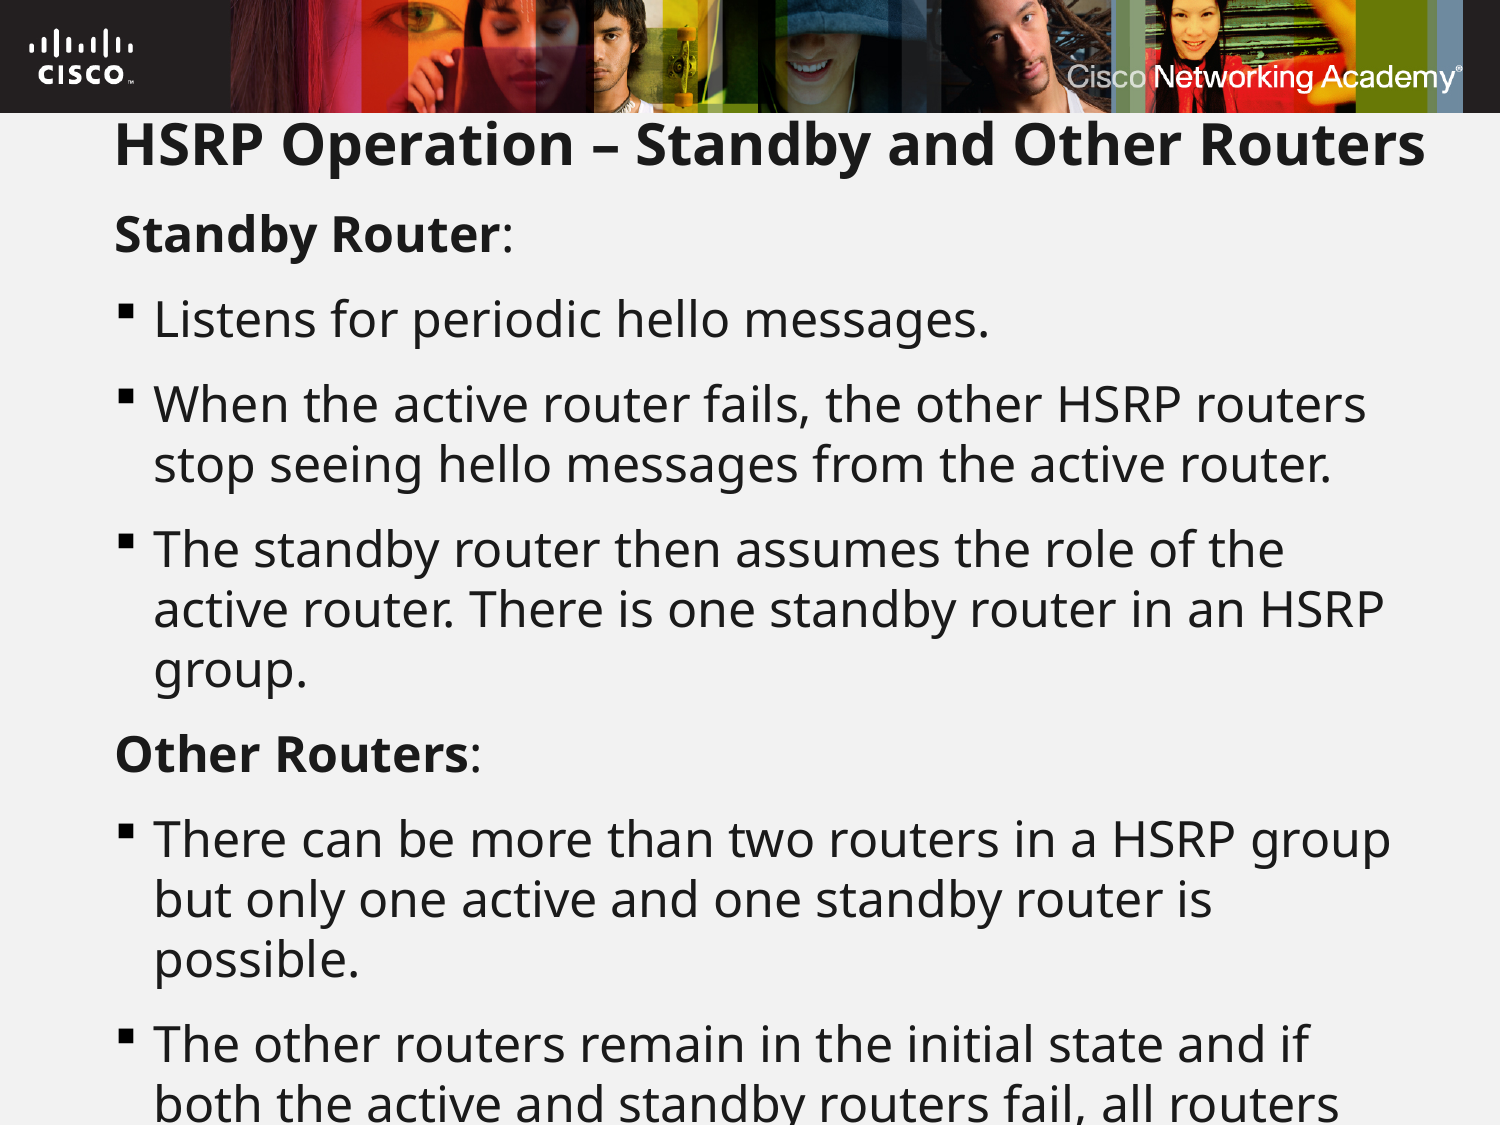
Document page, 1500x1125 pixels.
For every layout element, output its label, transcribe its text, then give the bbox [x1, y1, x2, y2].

picture [0, 0, 107, 113]
picture [1444, 0, 1500, 113]
title HSRP Operation – Standby and Other Routers [107, 0, 1444, 185]
list Standby Router: Listens for periodic hello messages. When the active router fails, the other HSRP routers stop seeing hello messages from the active router. The standby router then assumes the role of the active router. There is one standby router in an HSRP group. Other Routers: There can be more than two routers in a HSRP group but only one active and one standby router is possible. The other routers remain in the initial state and if both the active and standby routers fail, all routers in the group contend for the active and standby router roles. [107, 196, 1411, 1125]
